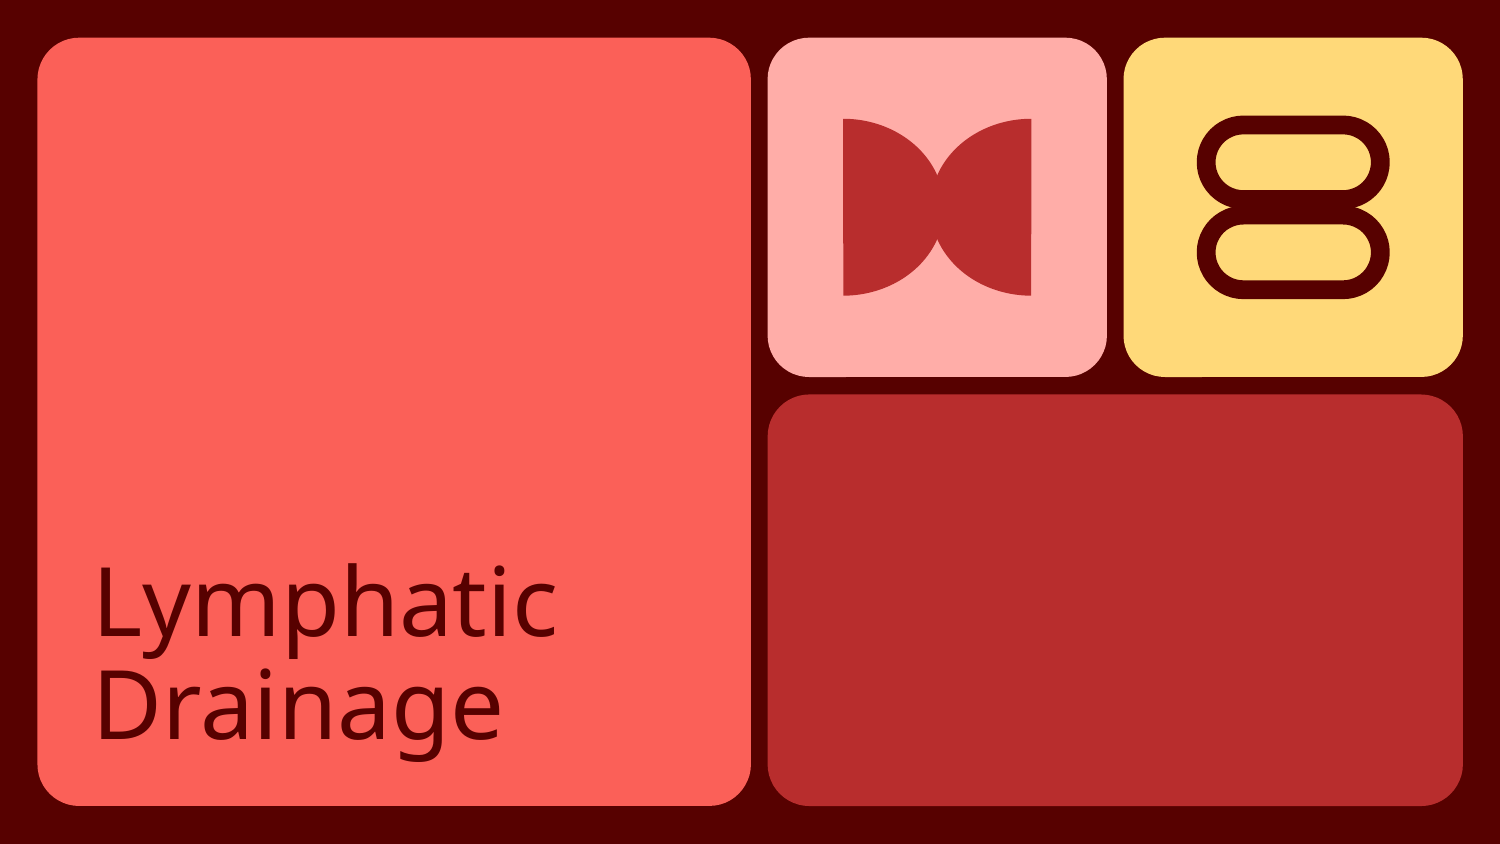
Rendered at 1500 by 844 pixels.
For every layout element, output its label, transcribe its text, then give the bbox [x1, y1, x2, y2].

title Lymphatic Drainage [92, 606, 697, 761]
